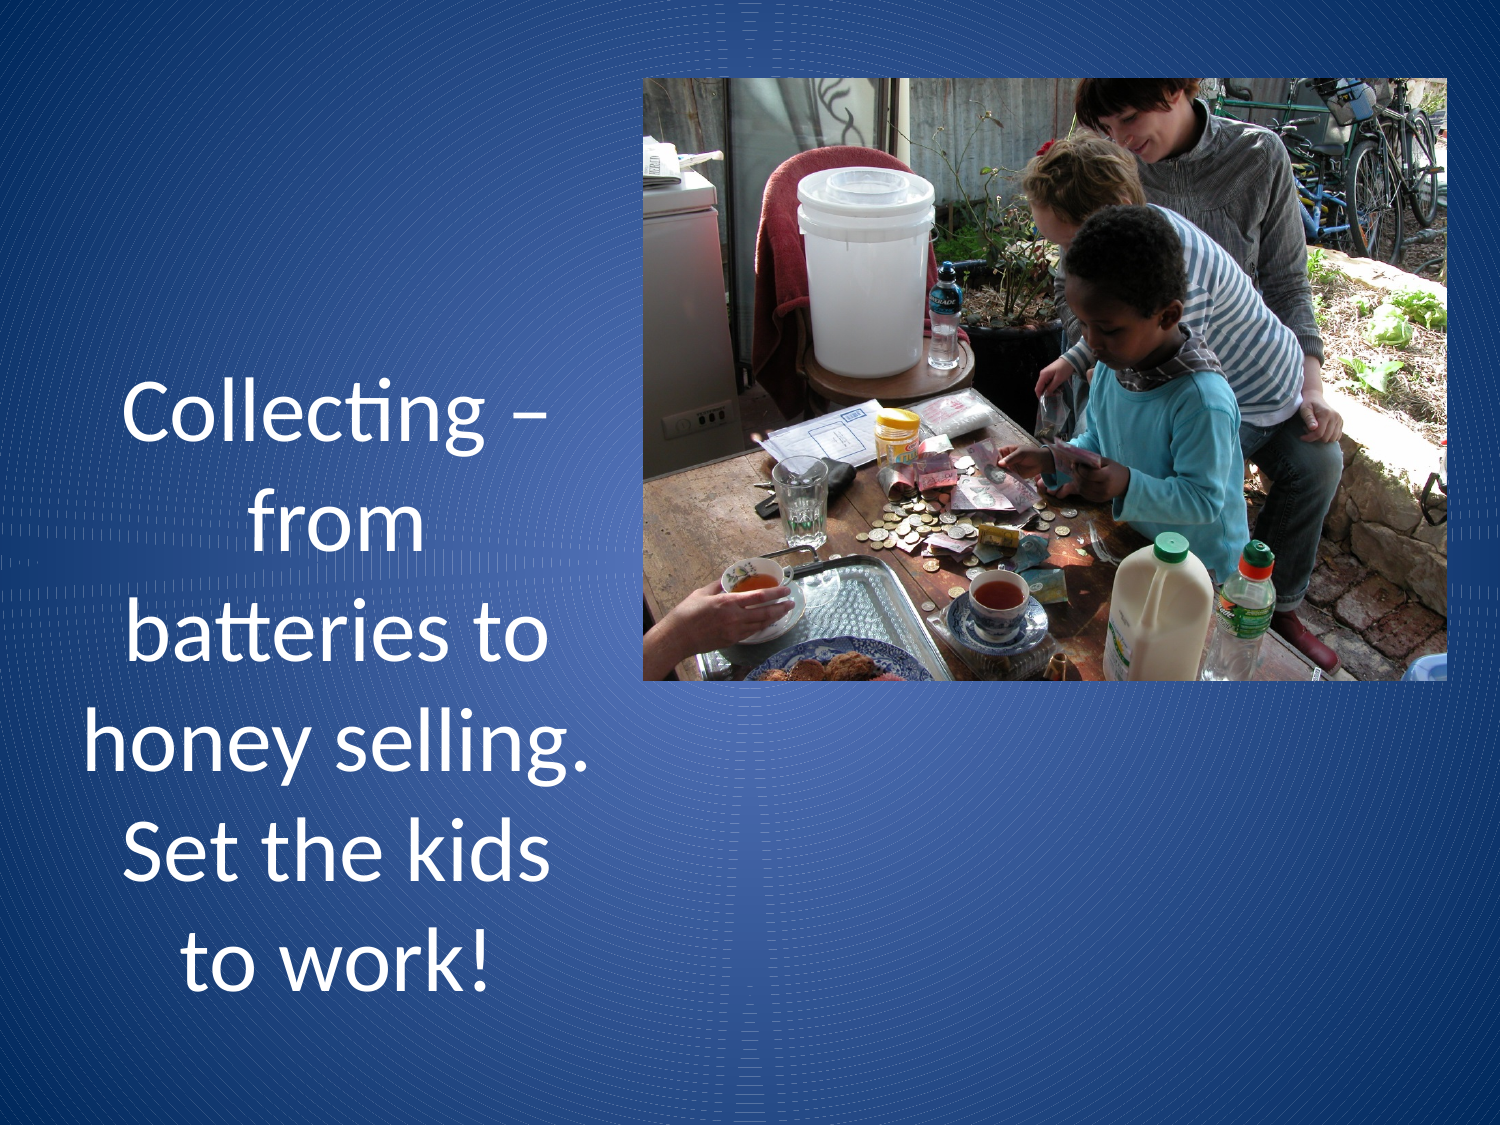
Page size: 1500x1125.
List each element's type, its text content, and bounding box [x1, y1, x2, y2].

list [643, 77, 1448, 681]
title Collecting – from batteries to honey selling. Set the kids to work! [64, 196, 610, 1125]
